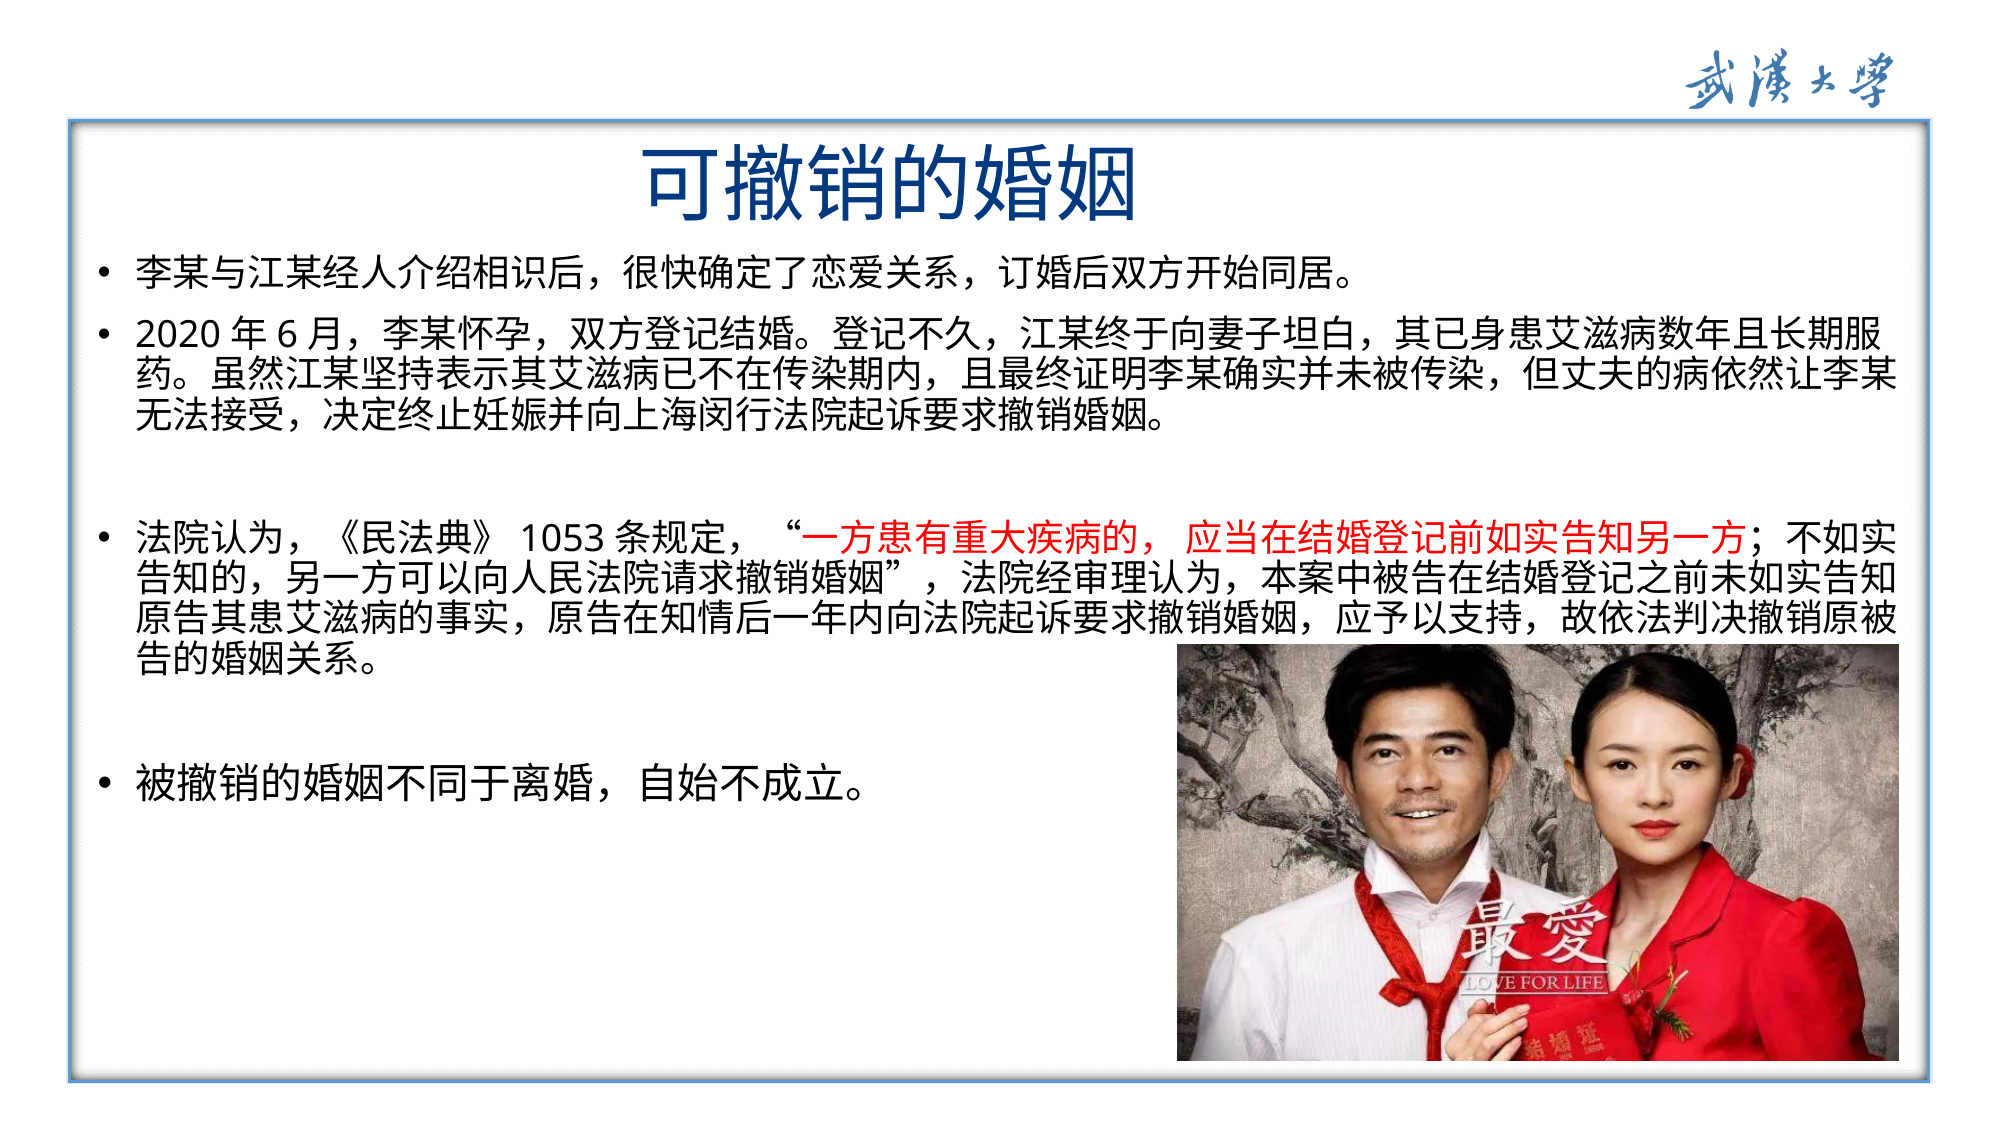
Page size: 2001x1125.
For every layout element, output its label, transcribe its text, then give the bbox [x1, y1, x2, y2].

list 李某与江某经人介绍相识后，很快确定了恋爱关系，订婚后双方开始同居。 2020年6月，李某怀孕，双方登记结婚。登记不久，江某终于向妻子坦白，其已身患艾滋病数年且长期服药。虽然江某坚持表示其艾滋病已不在传染期内，且最终证明李某确实并未被传染，但丈夫的病依然让李某无法接受，决定终止妊娠并向上海闵行法院起诉要求撤销婚姻。 法院认为，《民法典》1053条规定，“一方患有重大疾病的， 应当在结婚登记前如实告知另一方；不如实告知的，另一方可以向人民法院请求撤销婚姻”，法院经审理认为，本案中被告在结婚登记之前未如实告知原告其患艾滋病的事实，原告在知情后一年内向法院起诉要求撤销婚姻，应予以支持，故依法判决撤销原被告的婚姻关系。 被撤销的婚姻不同于离婚，自始不成立。 [83, 246, 1929, 979]
picture [66, 117, 1933, 1084]
title 可撤销的婚姻 [624, 135, 1900, 233]
